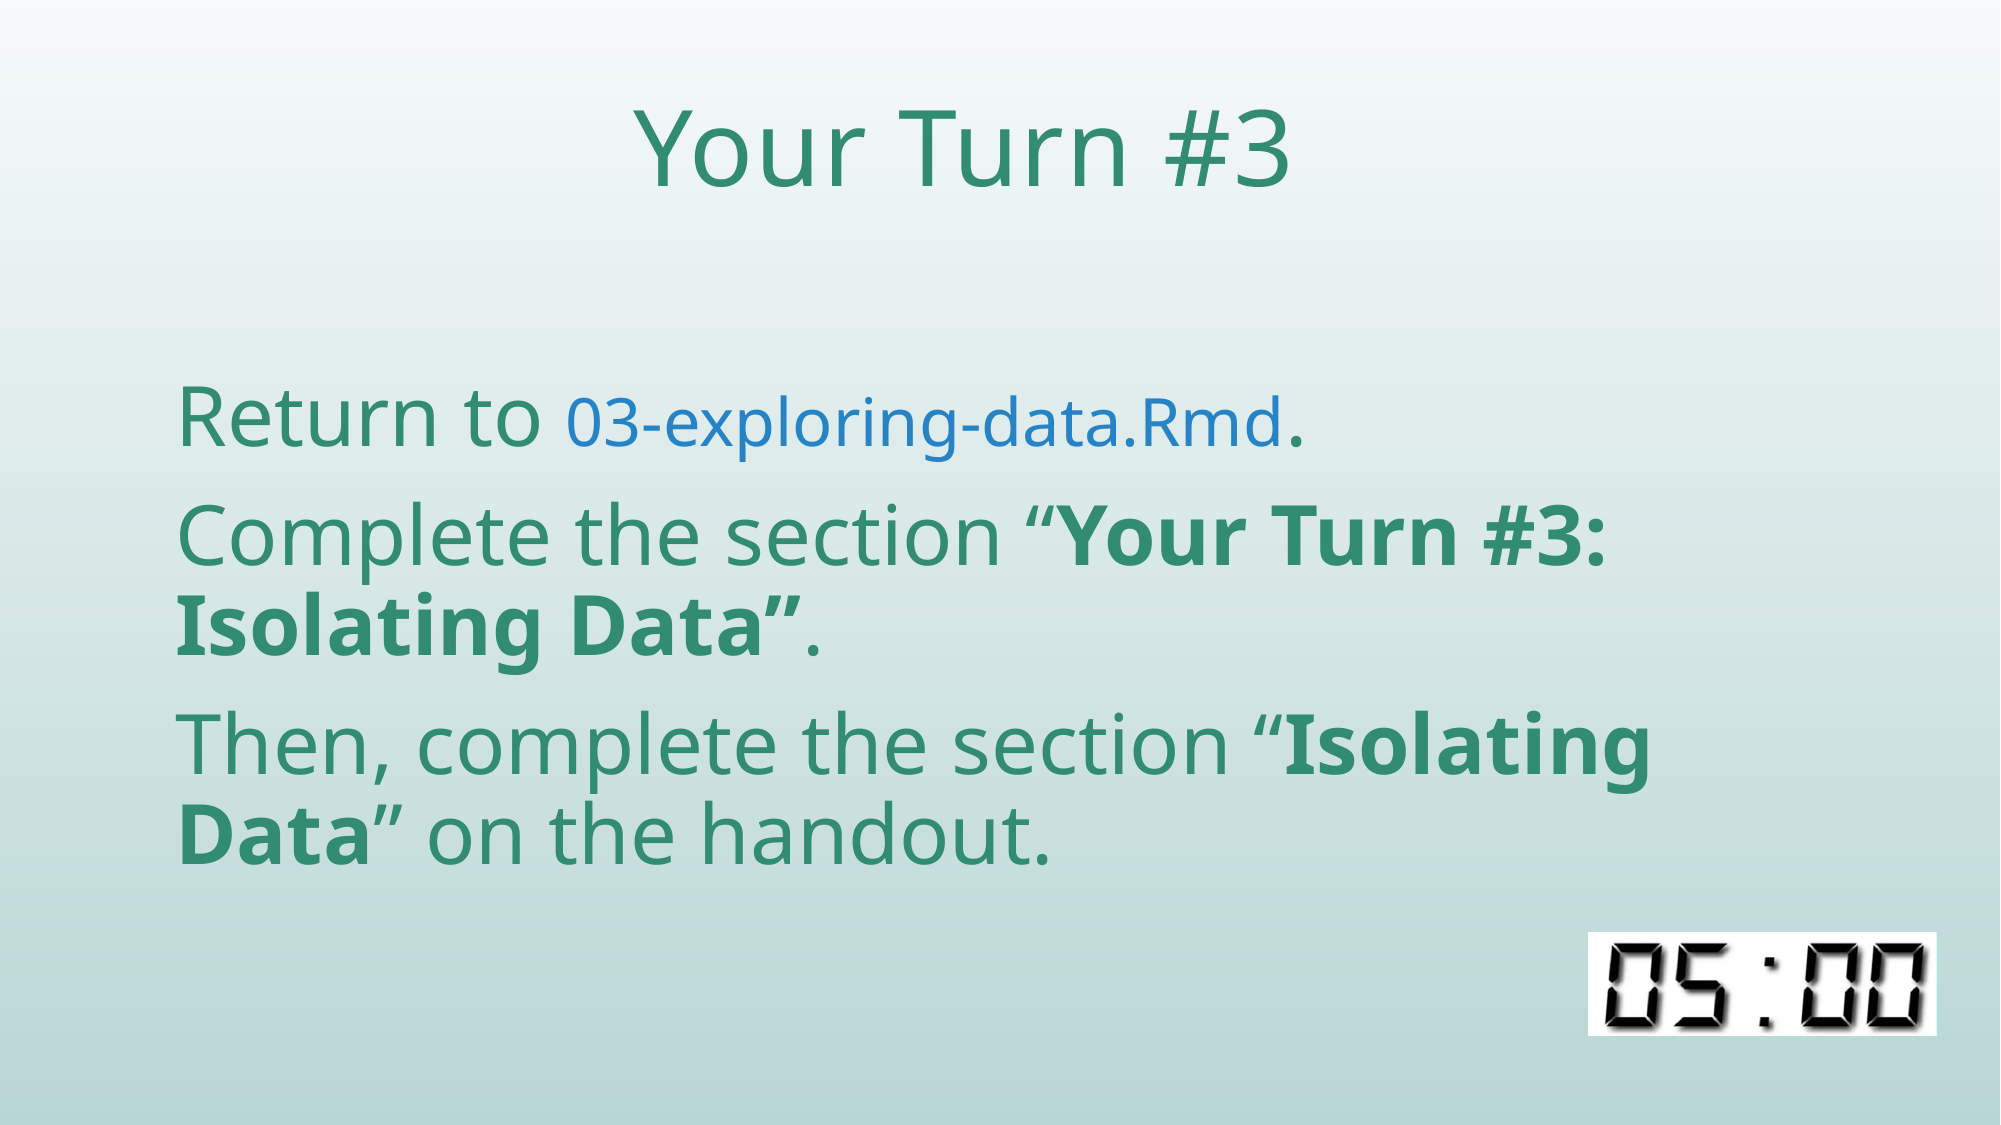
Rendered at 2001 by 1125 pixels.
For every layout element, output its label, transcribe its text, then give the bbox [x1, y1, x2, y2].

picture [1588, 932, 1937, 1036]
title Your Turn #3 [168, 96, 1763, 342]
list Return to 03-exploring-data.Rmd. Complete the section “Your Turn #3: Isolating Data”. Then, complete the section “Isolating Data” on the handout. [168, 367, 1808, 938]
